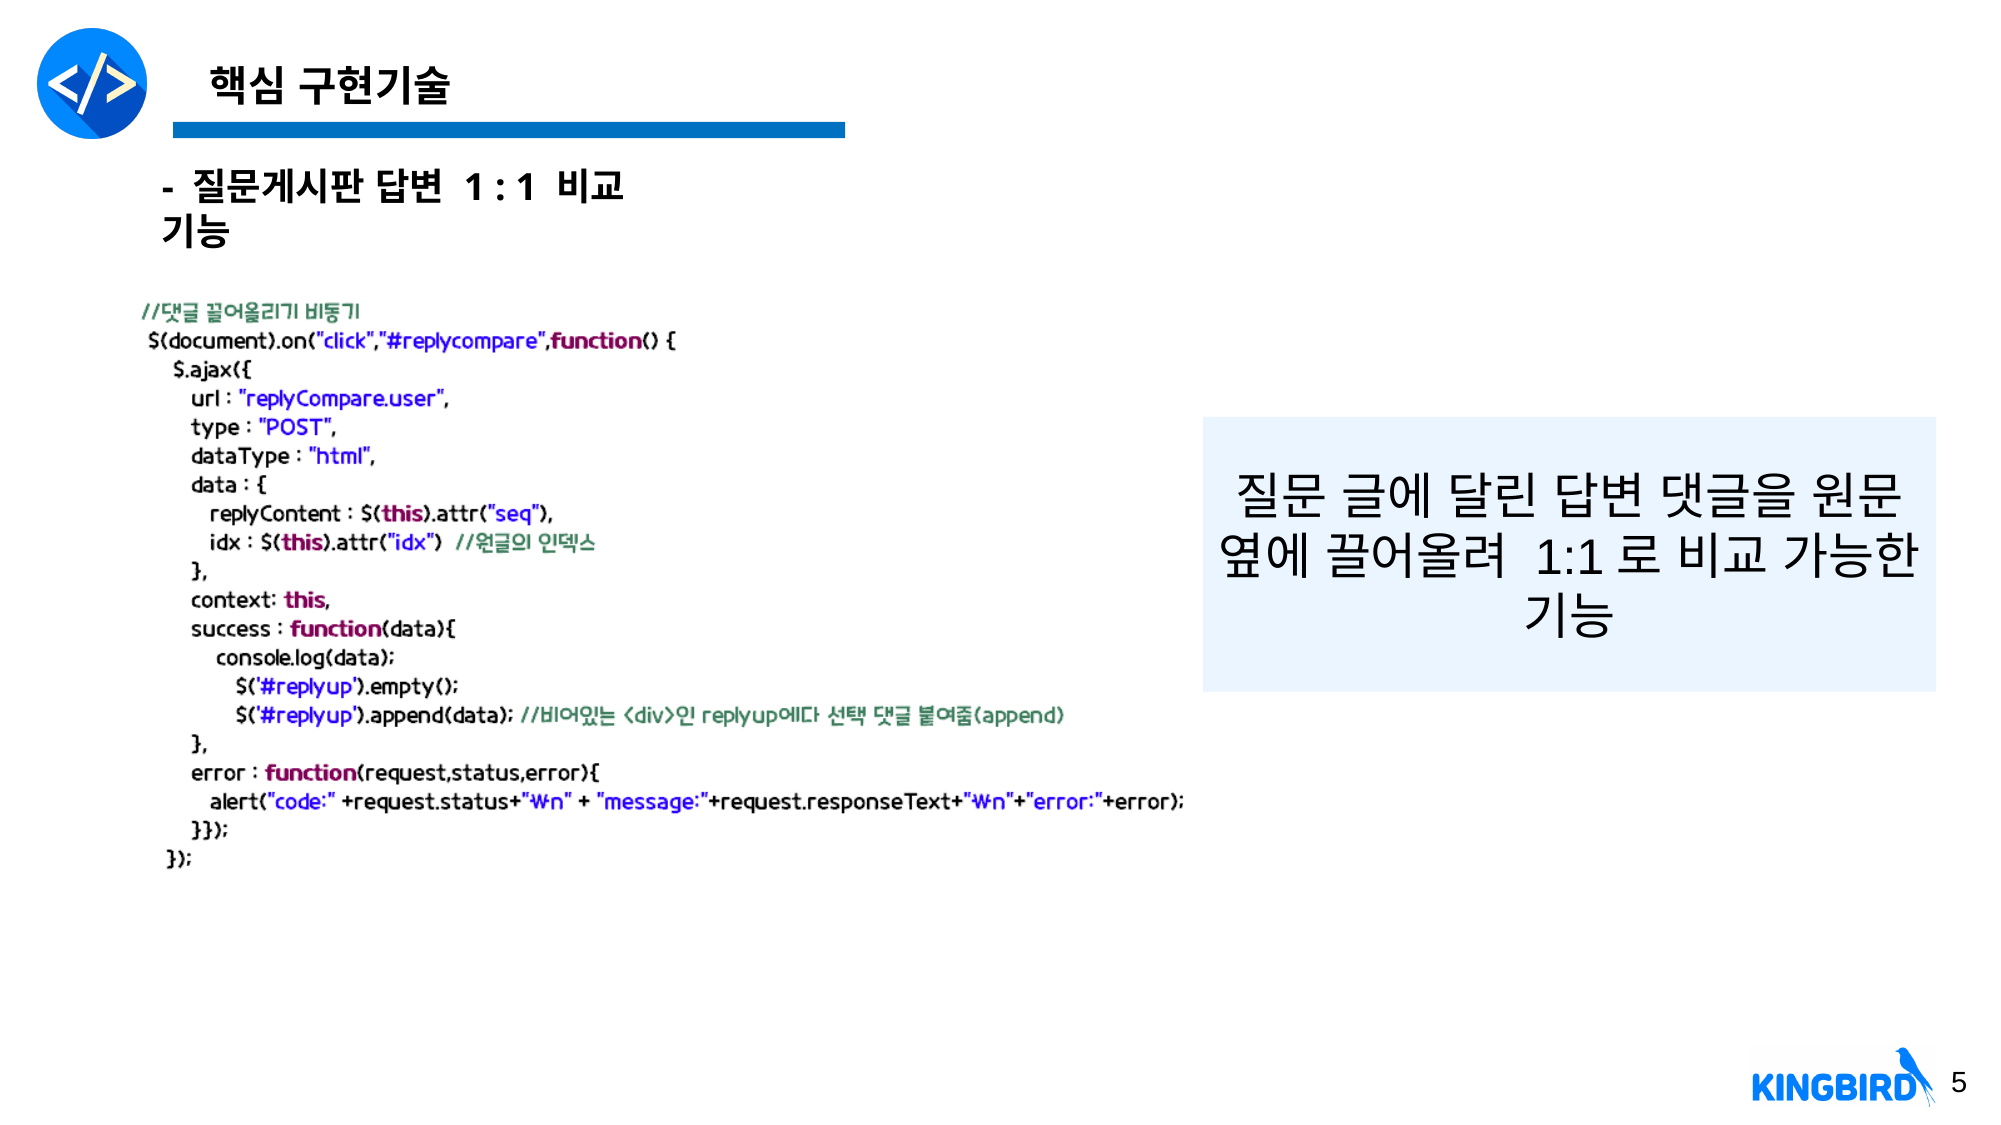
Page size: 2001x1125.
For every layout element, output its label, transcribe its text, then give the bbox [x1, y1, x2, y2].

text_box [1750, 1043, 1986, 1107]
text_box - 질문게시판 답변 1 : 1 비교 기능 [146, 155, 708, 261]
picture [37, 28, 148, 139]
text_box 질문 글에 달린 답변 댓글을 원문 옆에 끌어올려 1:1로 비교 가능한 기능 [1203, 416, 1937, 692]
text_box [173, 121, 846, 139]
picture [126, 285, 1184, 871]
text_box 핵심 구현기술 [194, 51, 480, 117]
